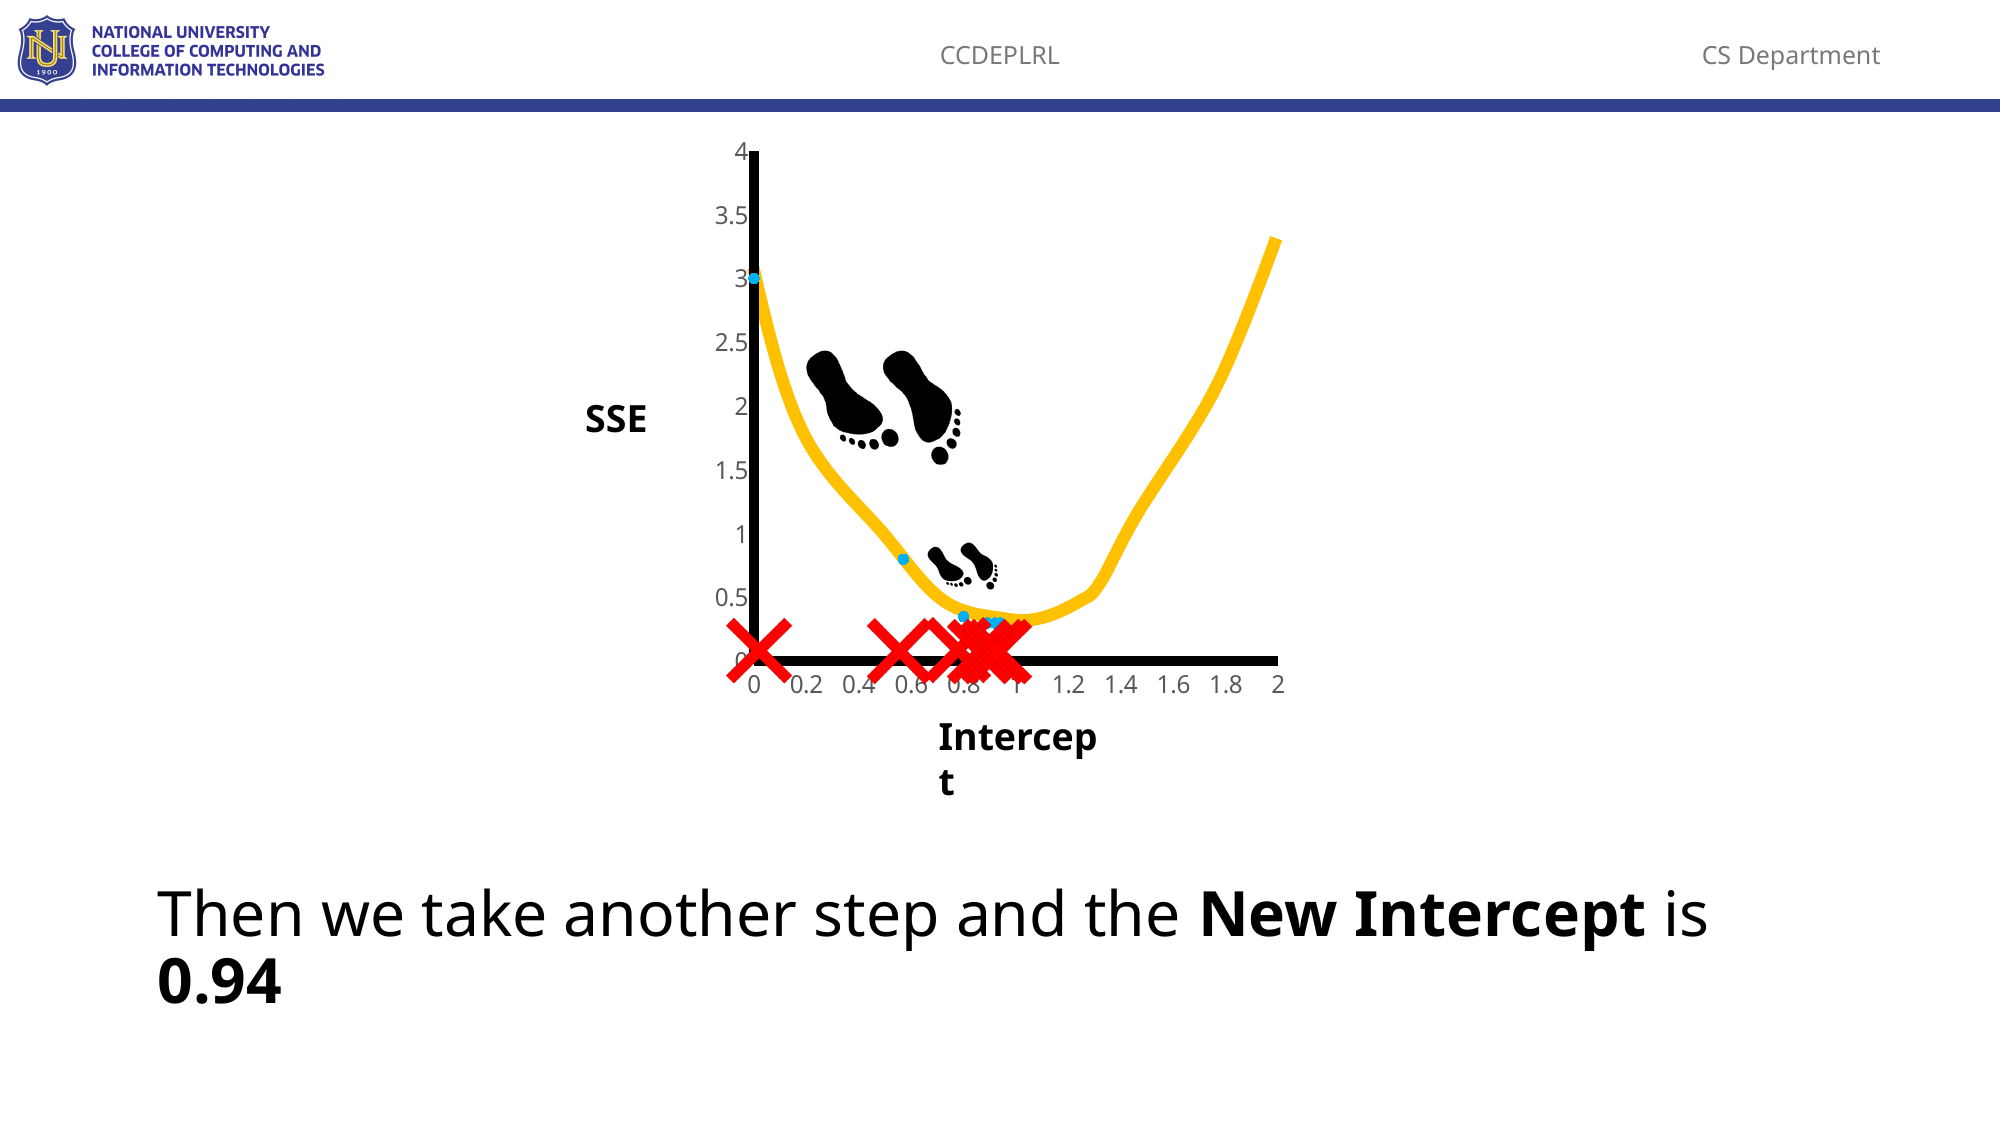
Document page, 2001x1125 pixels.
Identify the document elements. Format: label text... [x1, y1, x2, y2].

picture [0, 0, 337, 99]
text_box SSE [570, 387, 714, 448]
picture [854, 527, 1044, 697]
text_box Intercept [923, 705, 1127, 811]
picture [714, 605, 804, 696]
picture [796, 315, 976, 494]
text_box Then we take another step and the New Intercept is 0.94 [142, 874, 1732, 1014]
chart [714, 133, 1286, 704]
